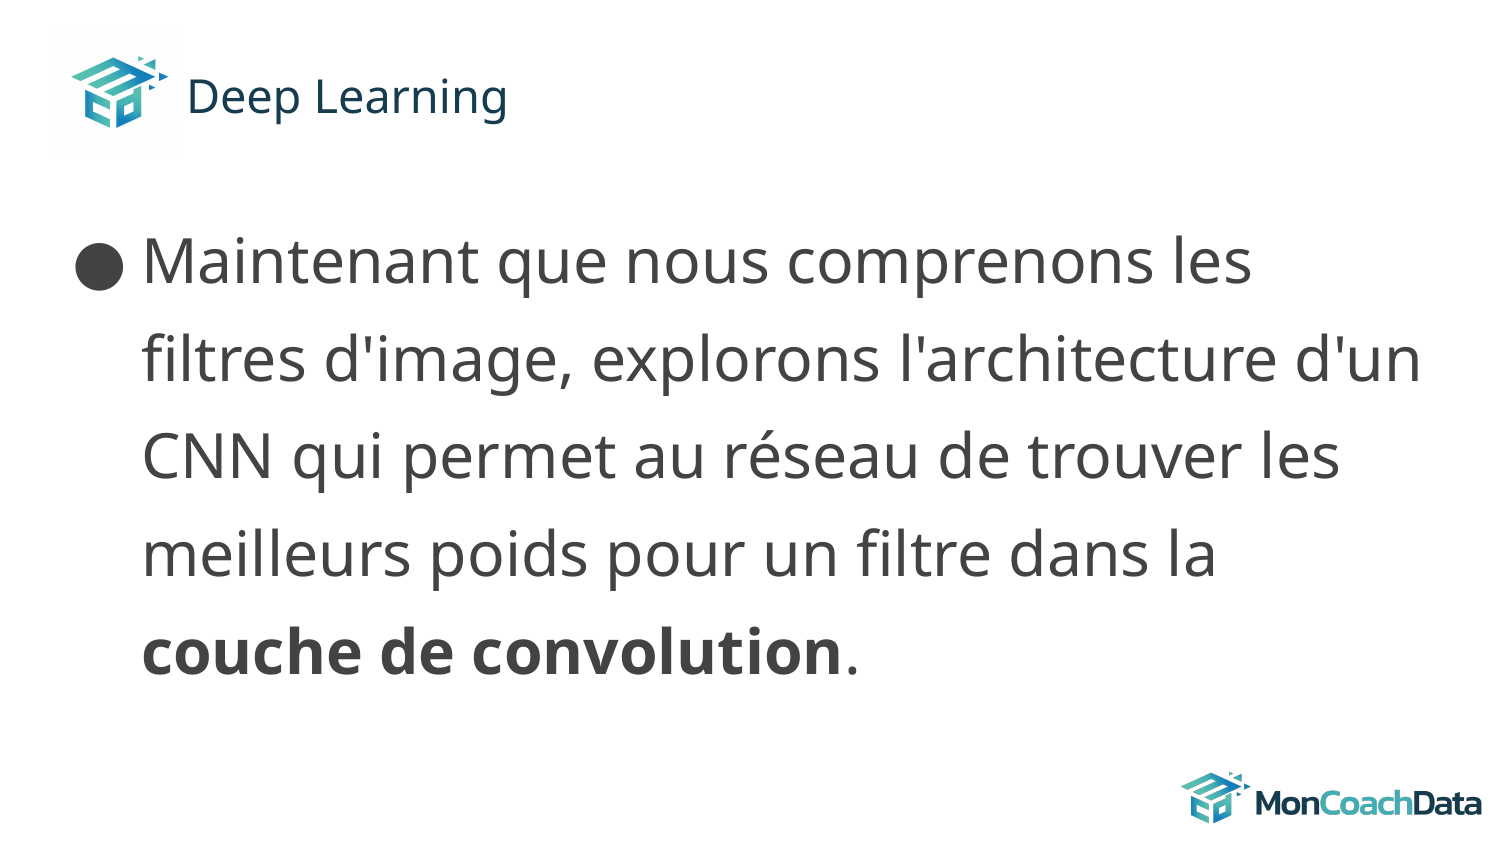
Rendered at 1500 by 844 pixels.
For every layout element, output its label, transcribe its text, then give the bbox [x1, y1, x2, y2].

list Maintenant que nous comprenons les filtres d'image, explorons l'architecture d'un CNN qui permet au réseau de trouver les meilleurs poids pour un filtre dans la couche de convolution. [51, 189, 1449, 750]
picture [1162, 750, 1500, 844]
title Deep Learning [171, 48, 1449, 143]
picture [51, 27, 177, 153]
